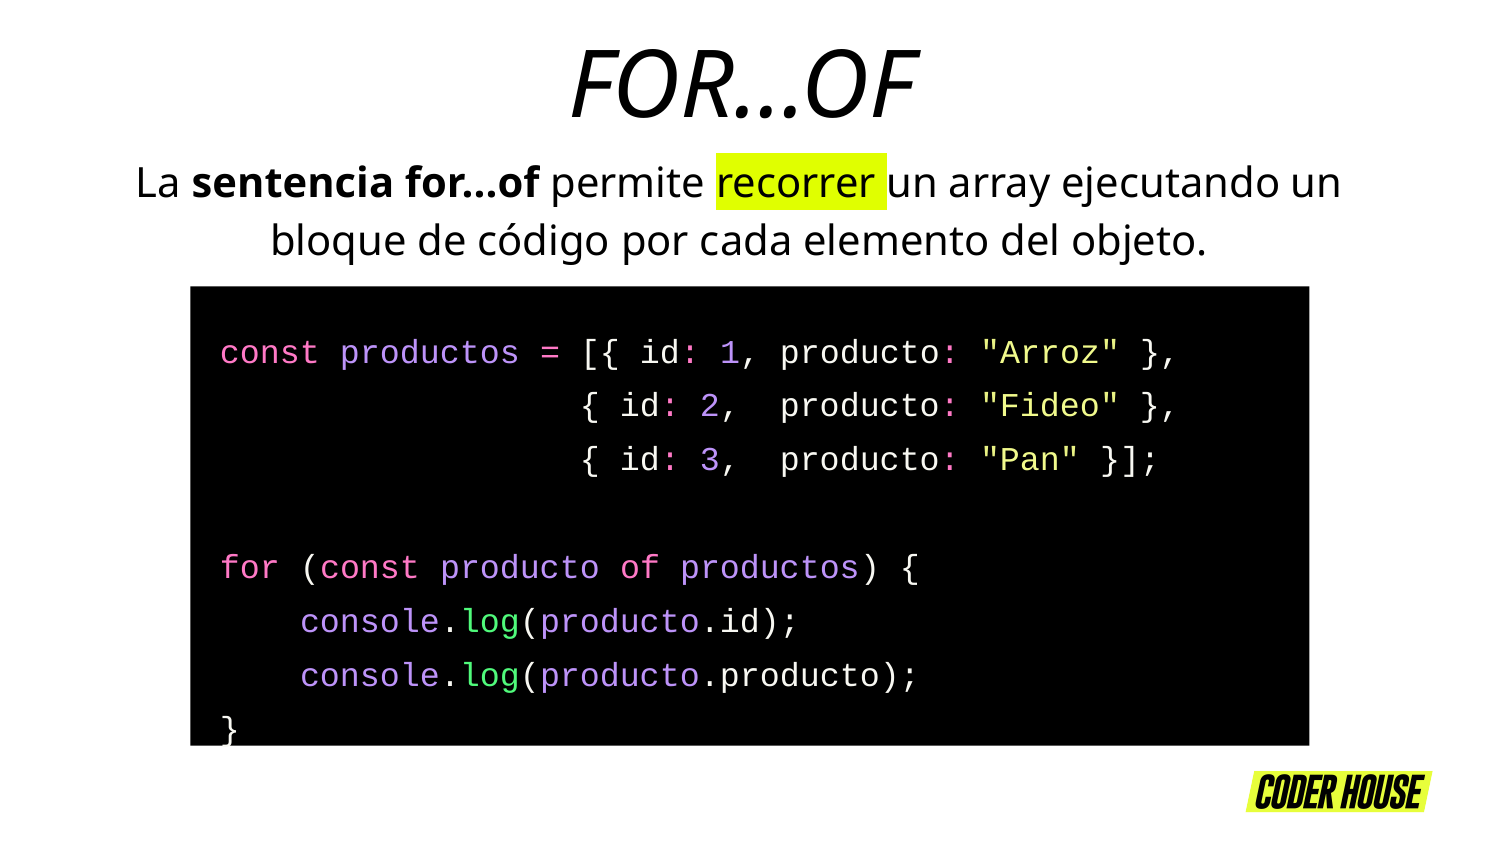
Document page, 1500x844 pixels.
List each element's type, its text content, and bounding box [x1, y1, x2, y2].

picture [1241, 764, 1437, 819]
text_box const productos = [{ id: 1, producto: "Arroz" }, { id: 2, producto: "Fideo" }, { id: 3, producto: "Pan" }]; for (const producto of productos) { console.log(producto.id); console.log(producto.producto); } [190, 286, 1310, 746]
text_box FOR...OF [106, 8, 1375, 133]
text_box La sentencia for...of permite recorrer un array ejecutando un bloque de código por cada elemento del objeto. [67, 133, 1411, 436]
